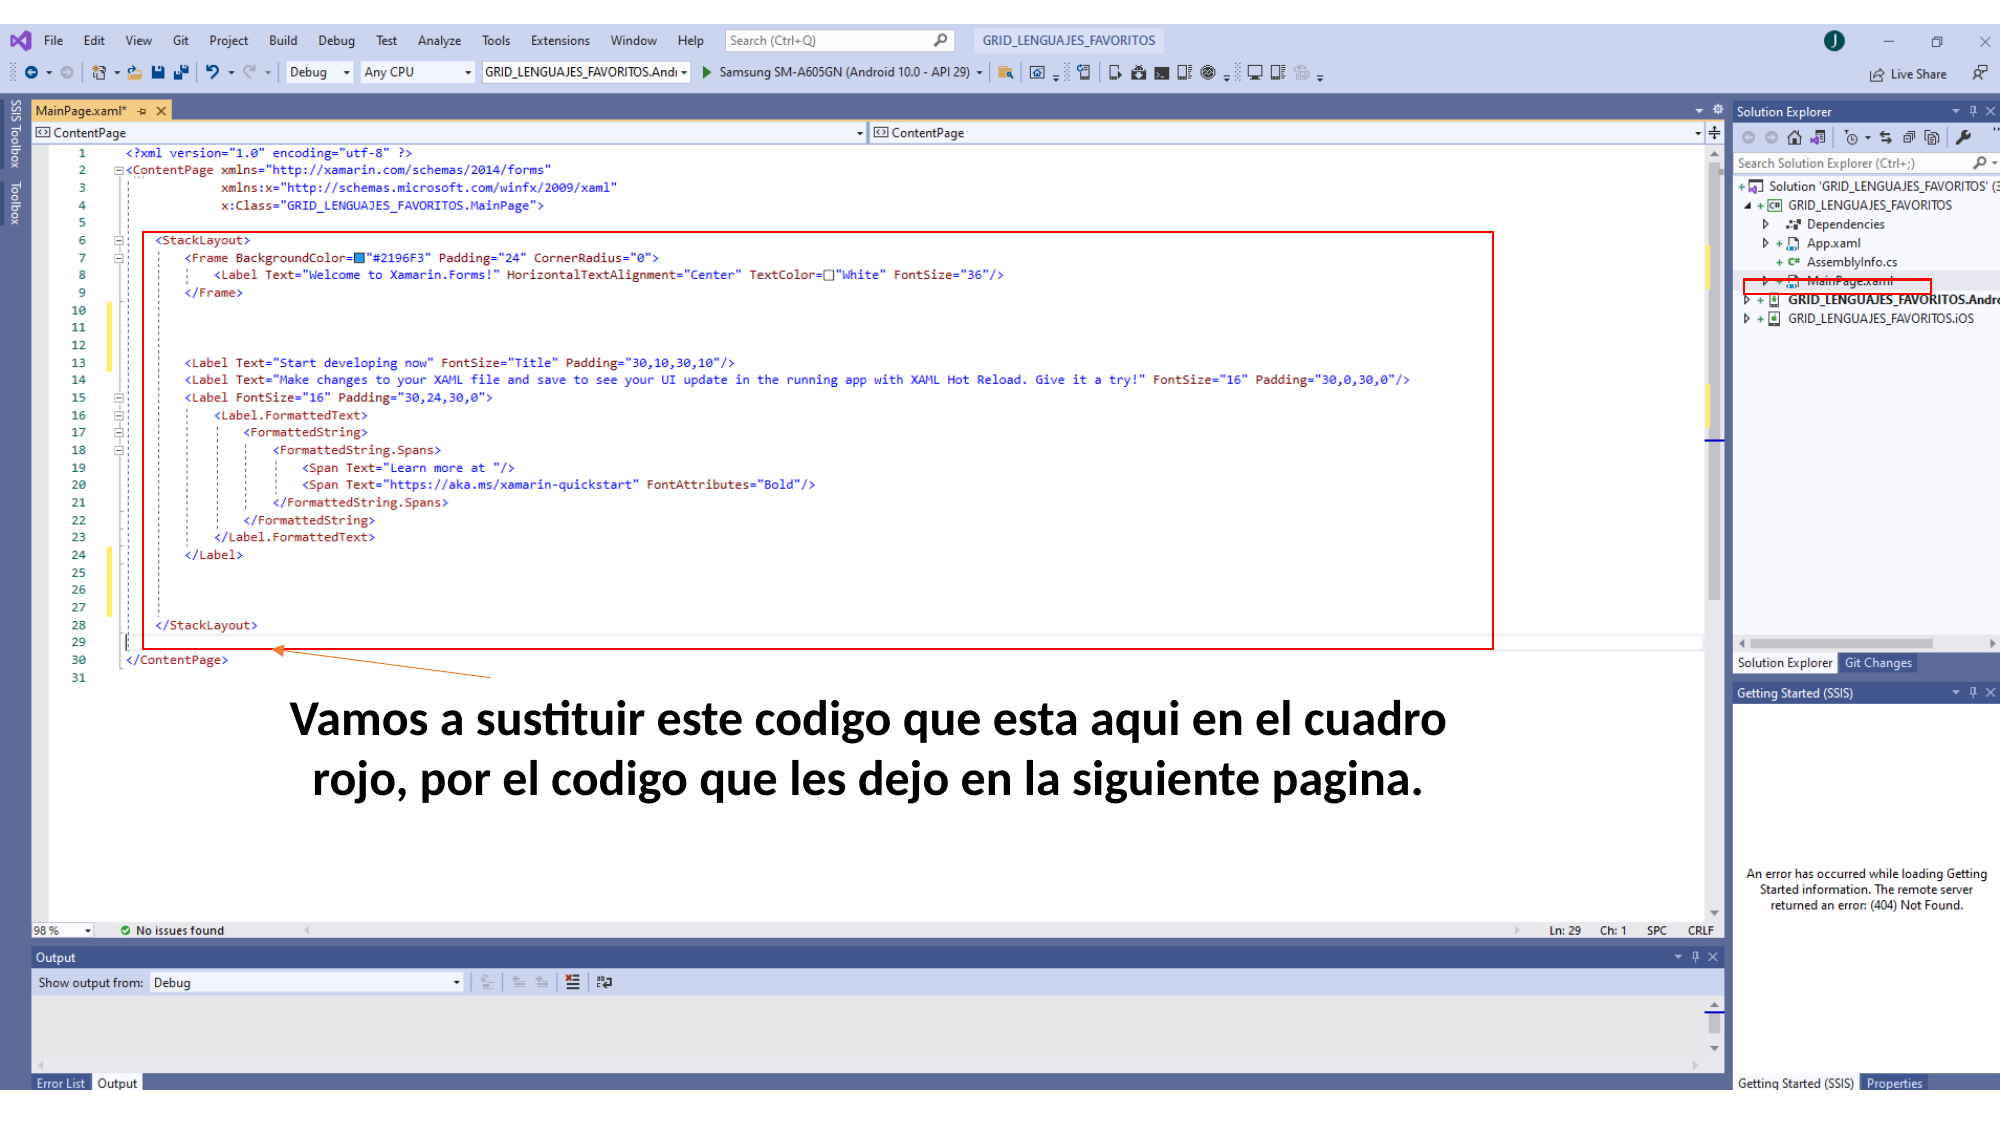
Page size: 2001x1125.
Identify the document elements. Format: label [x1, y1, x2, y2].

text_box [271, 649, 491, 678]
picture [0, 24, 2000, 1090]
